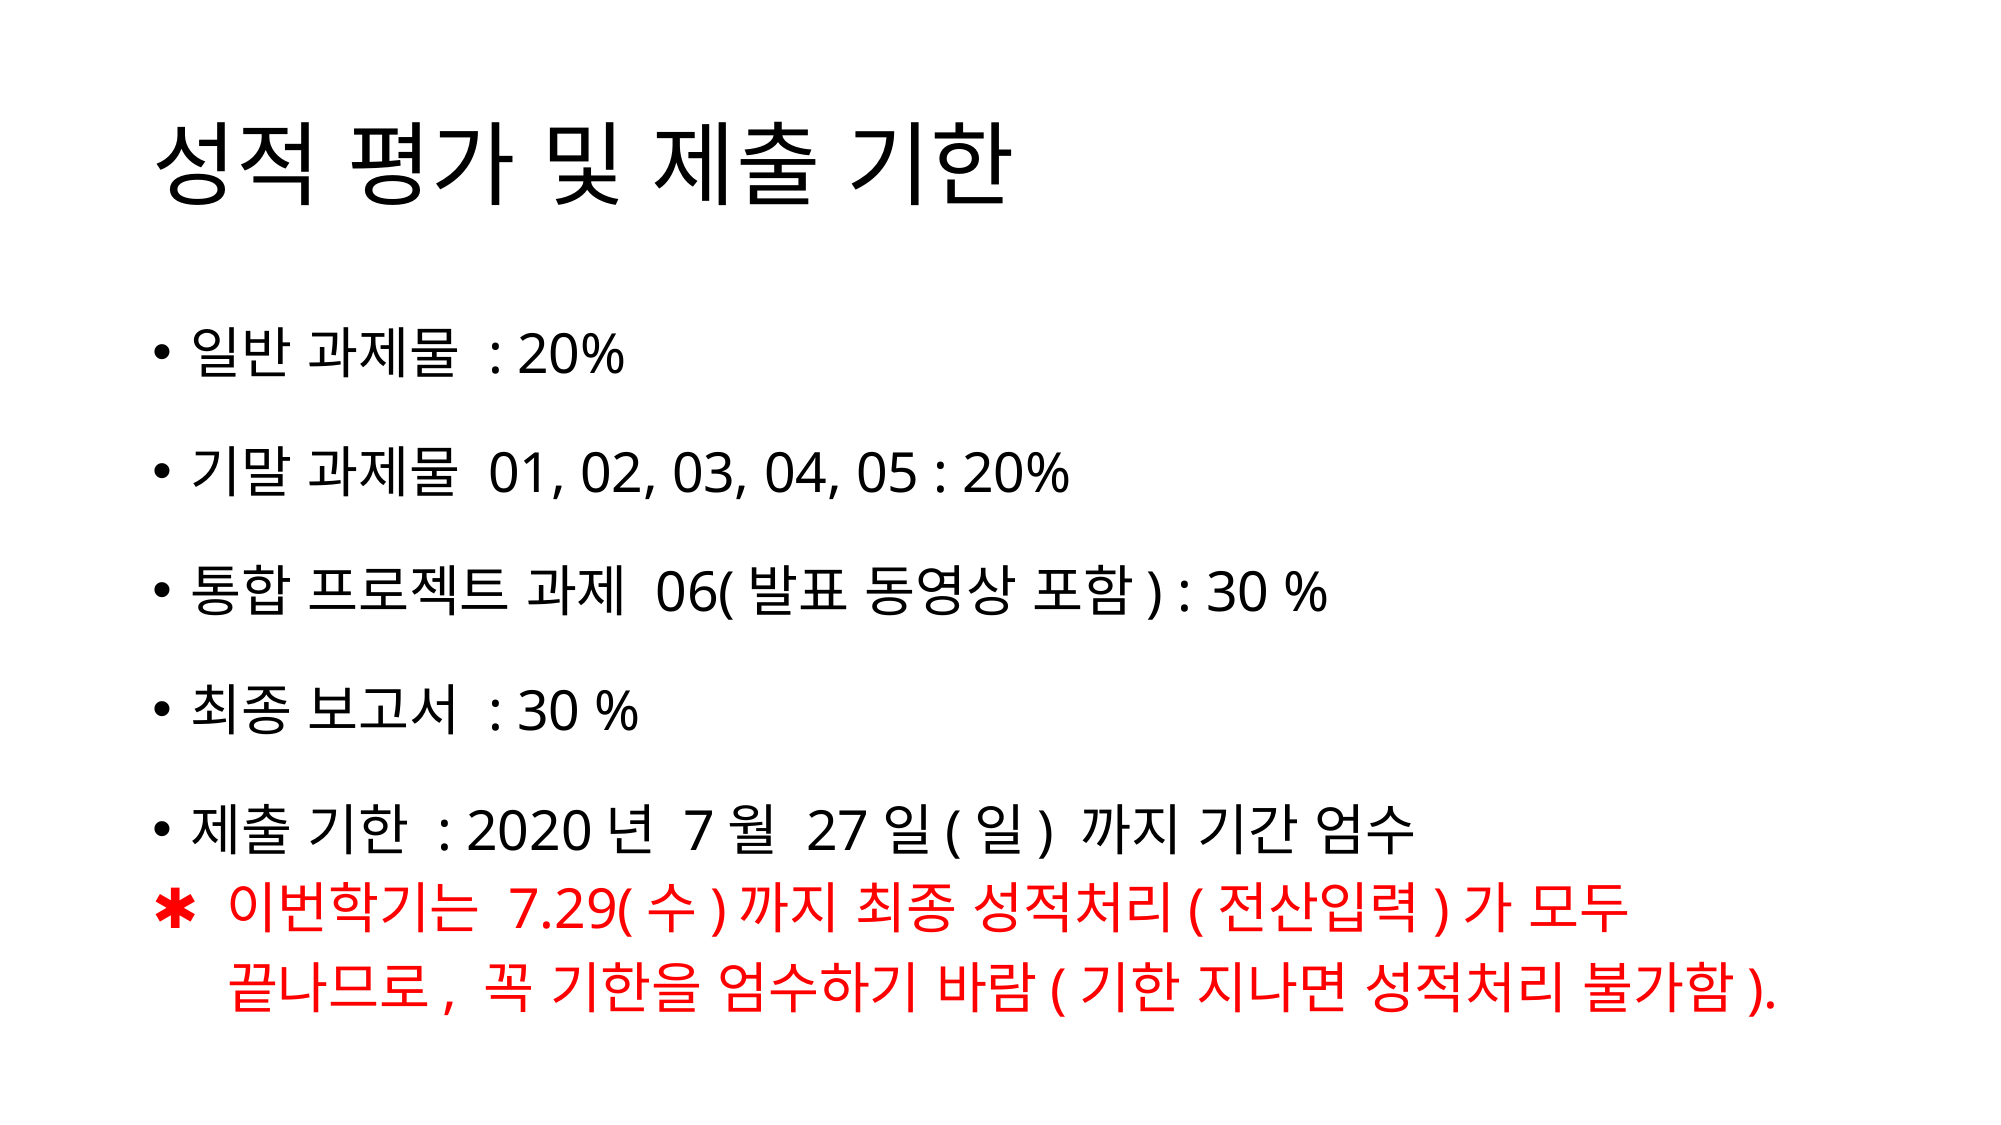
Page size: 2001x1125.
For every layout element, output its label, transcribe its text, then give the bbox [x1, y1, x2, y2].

title 성적 평가 및 제출 기한 [137, 59, 1863, 277]
list 일반 과제물 : 20% 기말 과제물 01, 02, 03, 04, 05 : 20% 통합 프로젝트 과제 06(발표 동영상 포함) : 30 % 최종 보고서 : 30 % 제출 기한 : 2020년 7월 27일(일) 까지 기간 엄수 ✱ 이번학기는 7.29(수)까지 최종 성적처리(전산입력)가 모두 끝나므로, 꼭 기한을 엄수하기 바람(기한 지나면 성적처리 불가함). [137, 277, 1863, 1043]
